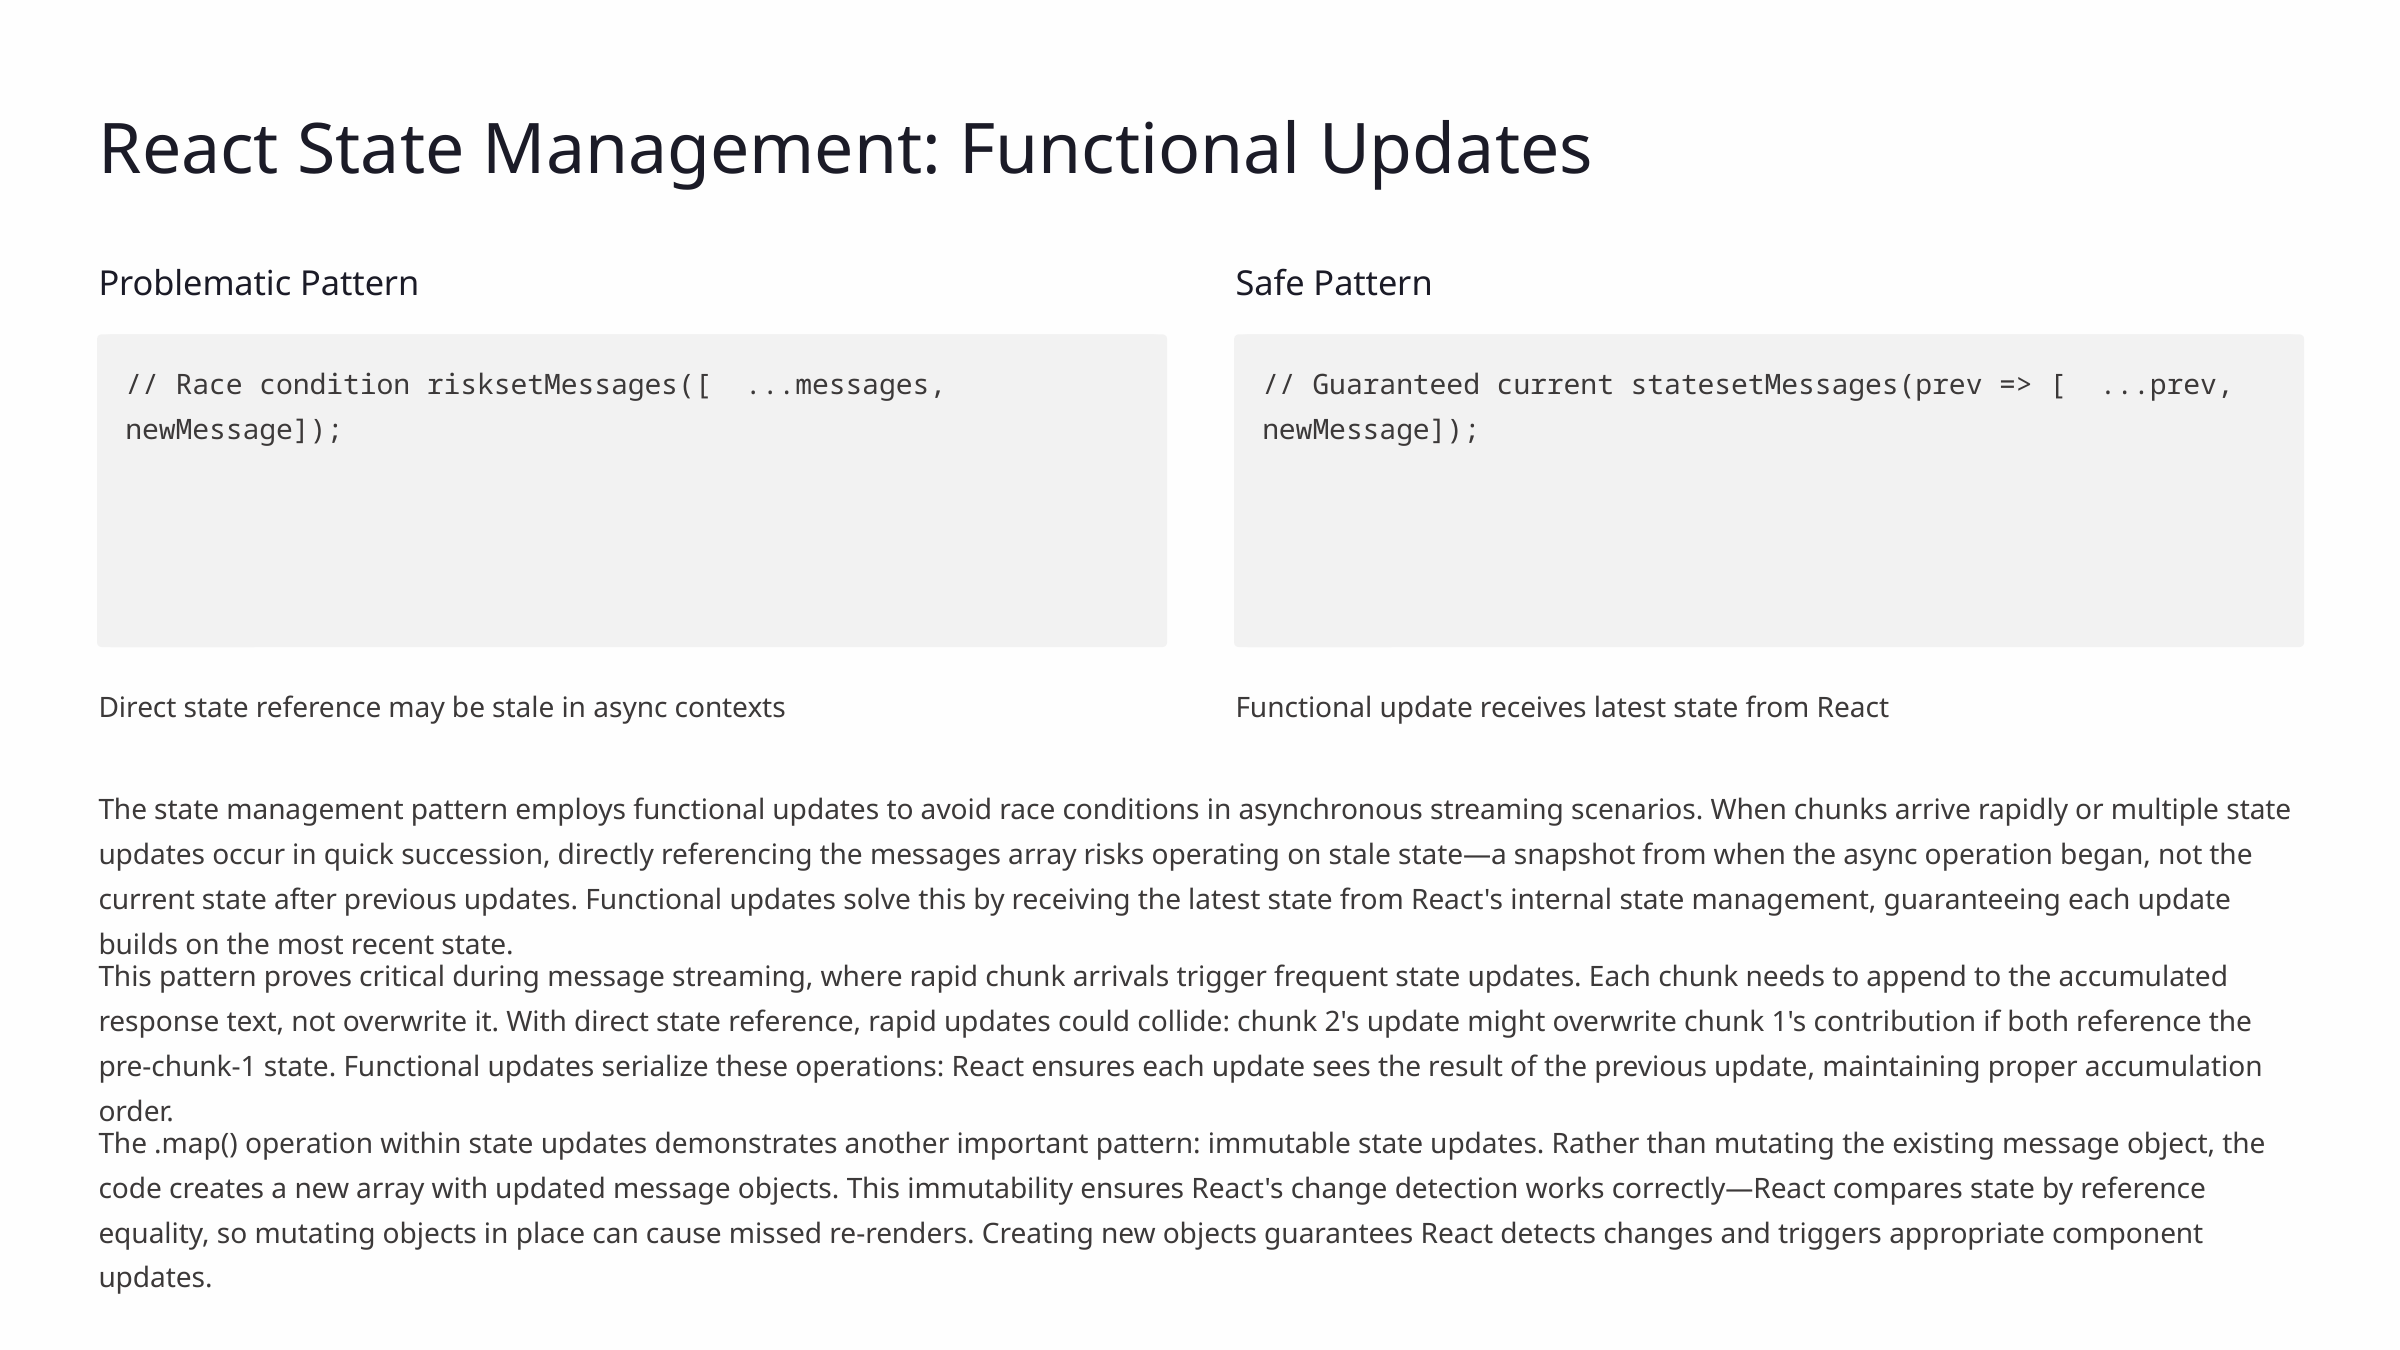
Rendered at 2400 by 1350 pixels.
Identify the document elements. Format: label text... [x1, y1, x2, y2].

text_box React State Management: Functional Updates [98, 100, 1632, 189]
text_box Direct state reference may be stale in async contexts [98, 678, 1166, 724]
text_box Problematic Pattern [98, 258, 451, 303]
text_box This pattern proves critical during message streaming, where rapid chunk arrivals trigger frequent state updates. Each chunk needs to append to the accumulated response text, not overwrite it. With direct state reference, rapid updates could collide: chunk 2's update might overwrite chunk 1's contribution if both reference the pre-chunk-1 state. Functional updates serialize these operations: React ensures each update sees the result of the previous update, maintaining proper accumulation order. [98, 947, 2302, 1083]
text_box [1234, 334, 2305, 648]
text_box The state management pattern employs functional updates to avoid race conditions in asynchronous streaming scenarios. When chunks arrive rapidly or multiple state updates occur in quick succession, directly referencing the messages array risks operating on stale state—a snapshot from when the async operation began, not the current state after previous updates. Functional updates solve this by receiving the latest state from React's internal state management, guaranteeing each update builds on the most recent state. [98, 780, 2302, 916]
text_box Functional update receives latest state from React [1235, 678, 2303, 724]
text_box Safe Pattern [1235, 258, 1588, 303]
text_box [97, 334, 1168, 648]
text_box The .map() operation within state updates demonstrates another important pattern: immutable state updates. Rather than mutating the existing message object, the code creates a new array with updated message objects. This immutability ensures React's change detection works correctly—React compares state by reference equality, so mutating objects in place can cause missed re-renders. Creating new objects guarantees React detects changes and triggers appropriate component updates. [98, 1114, 2302, 1250]
text_box // Race condition risksetMessages([ ...messages, newMessage]); [125, 355, 1139, 626]
text_box // Guaranteed current statesetMessages(prev => [ ...prev, newMessage]); [1262, 355, 2276, 626]
